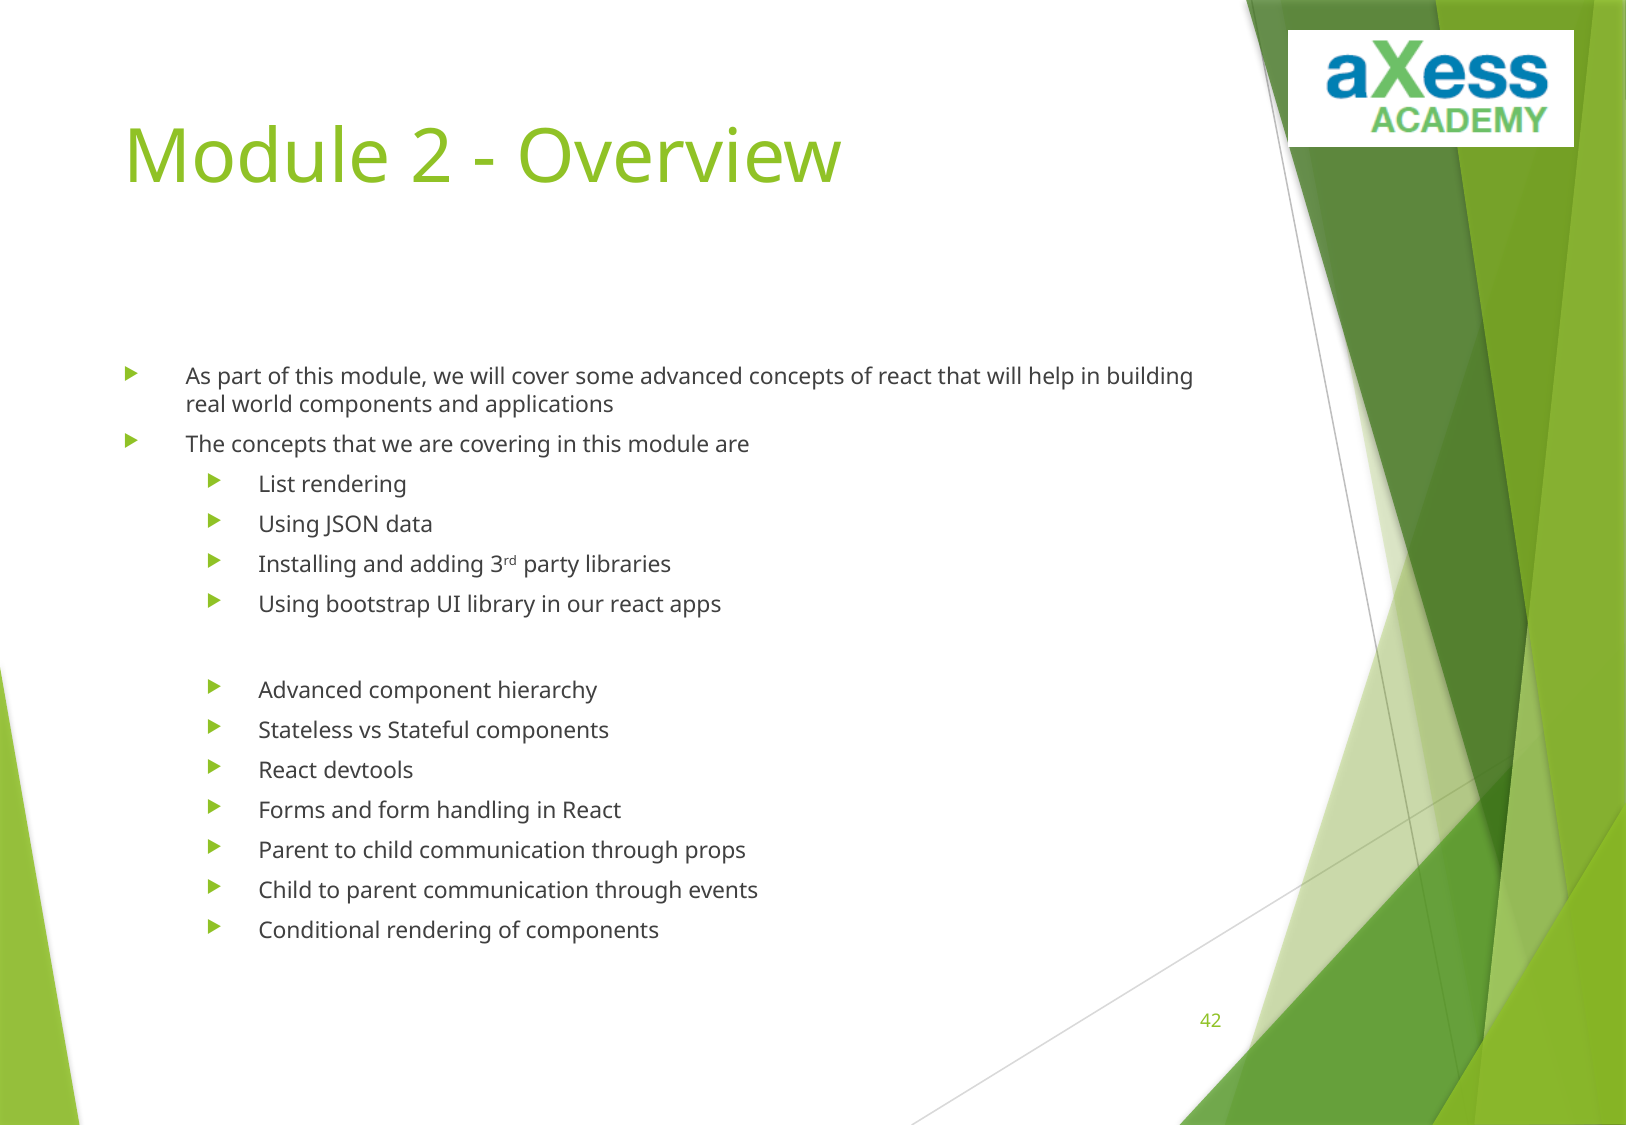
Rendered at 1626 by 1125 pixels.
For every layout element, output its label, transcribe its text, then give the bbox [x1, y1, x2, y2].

slide_number 41 [1145, 991, 1237, 1051]
picture [1288, 30, 1574, 147]
title Module 2 - Overview [108, 99, 1237, 317]
list As part of this module, we will cover some advanced concepts of react that will help in building real world components and applications The concepts that we are covering in this module are List rendering Using JSON data Installing and adding 3rd party libraries Using bootstrap UI library in our react apps Advanced component hierarchy Stateless vs Stateful components React devtools Forms and form handling in React Parent to child communication through props Child to parent communication through events Conditional rendering of components [108, 354, 1237, 992]
